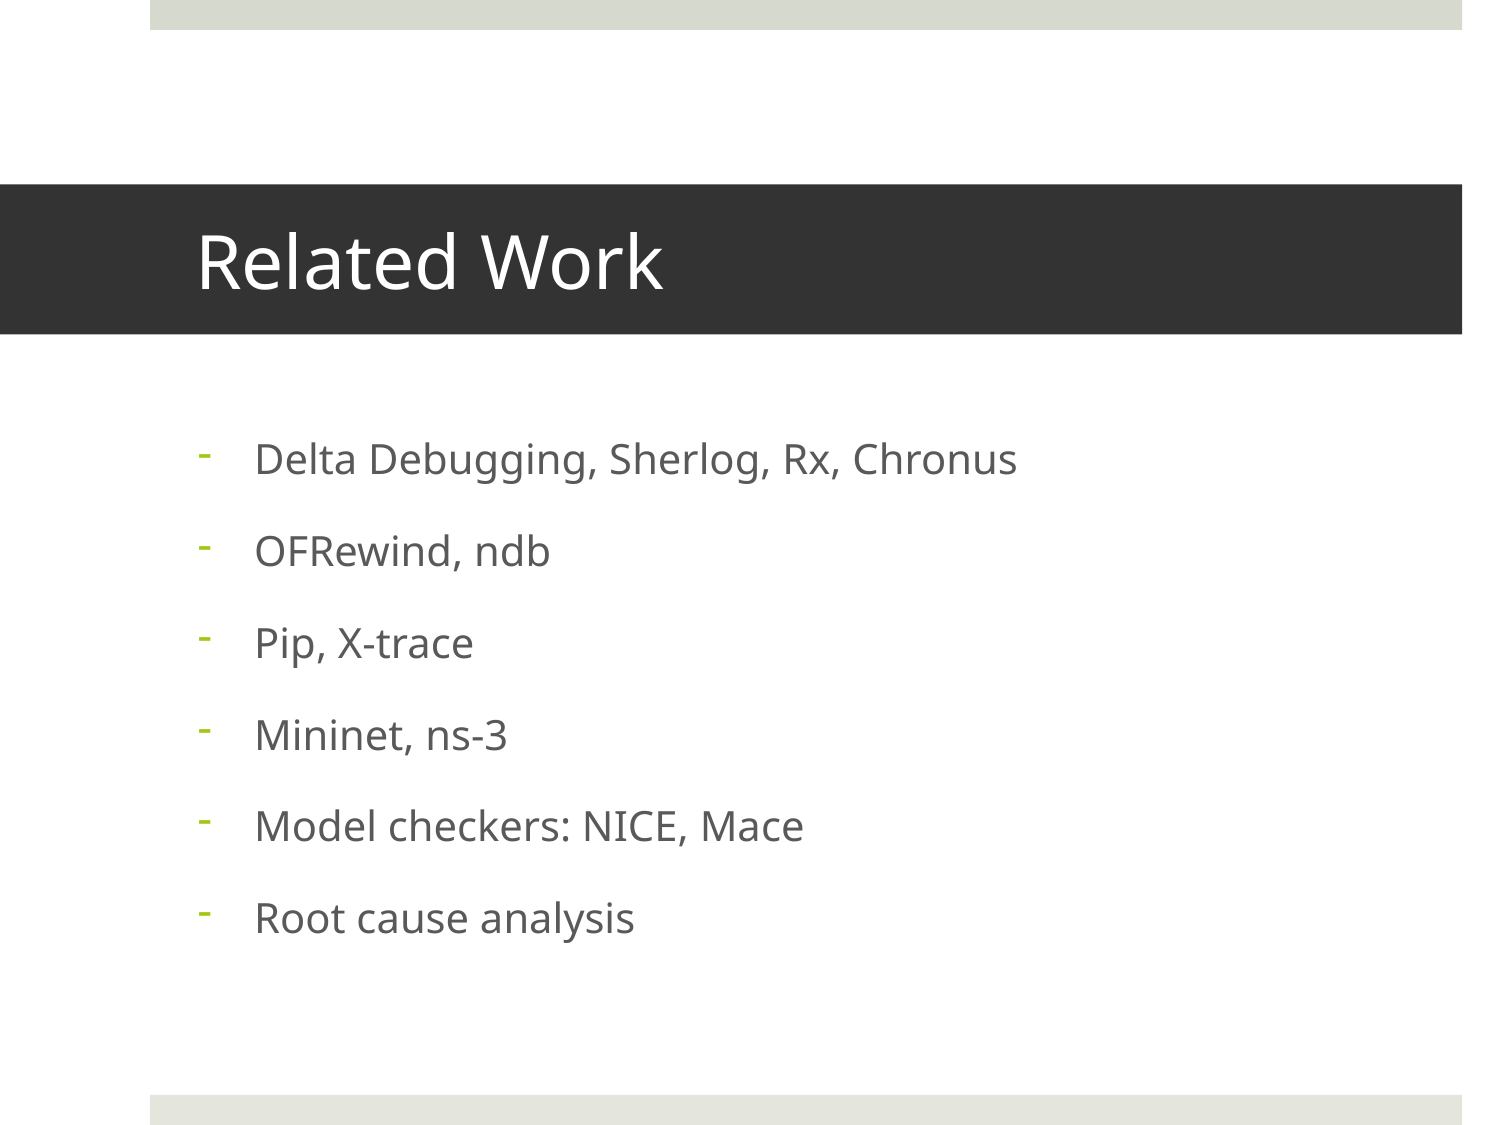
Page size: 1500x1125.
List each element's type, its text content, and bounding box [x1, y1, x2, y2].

list Delta Debugging, Sherlog, Rx, Chronus OFRewind, ndb Pip, X-trace Mininet, ns-3 Model checkers: NICE, Mace Root cause analysis [182, 425, 1432, 1028]
title Related Work [0, 184, 1463, 335]
